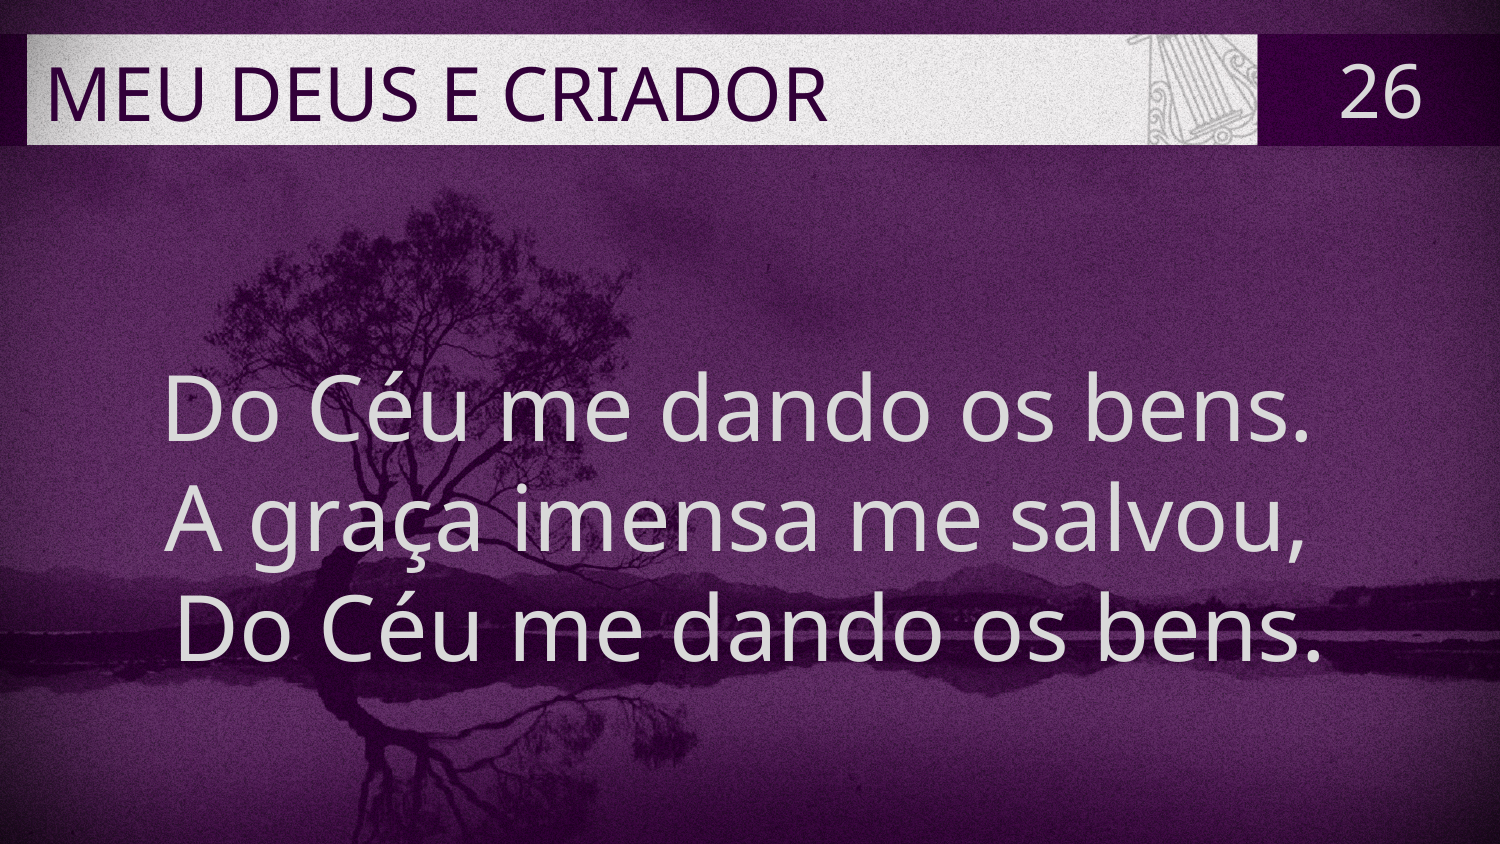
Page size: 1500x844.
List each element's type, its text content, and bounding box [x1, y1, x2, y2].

title MEU DEUS E CRIADOR [29, 33, 1258, 151]
picture [0, 0, 1500, 185]
list 26 [1281, 36, 1483, 143]
list Do Céu me dando os bens. A graça imensa me salvou, Do Céu me dando os bens. [0, 185, 1500, 844]
